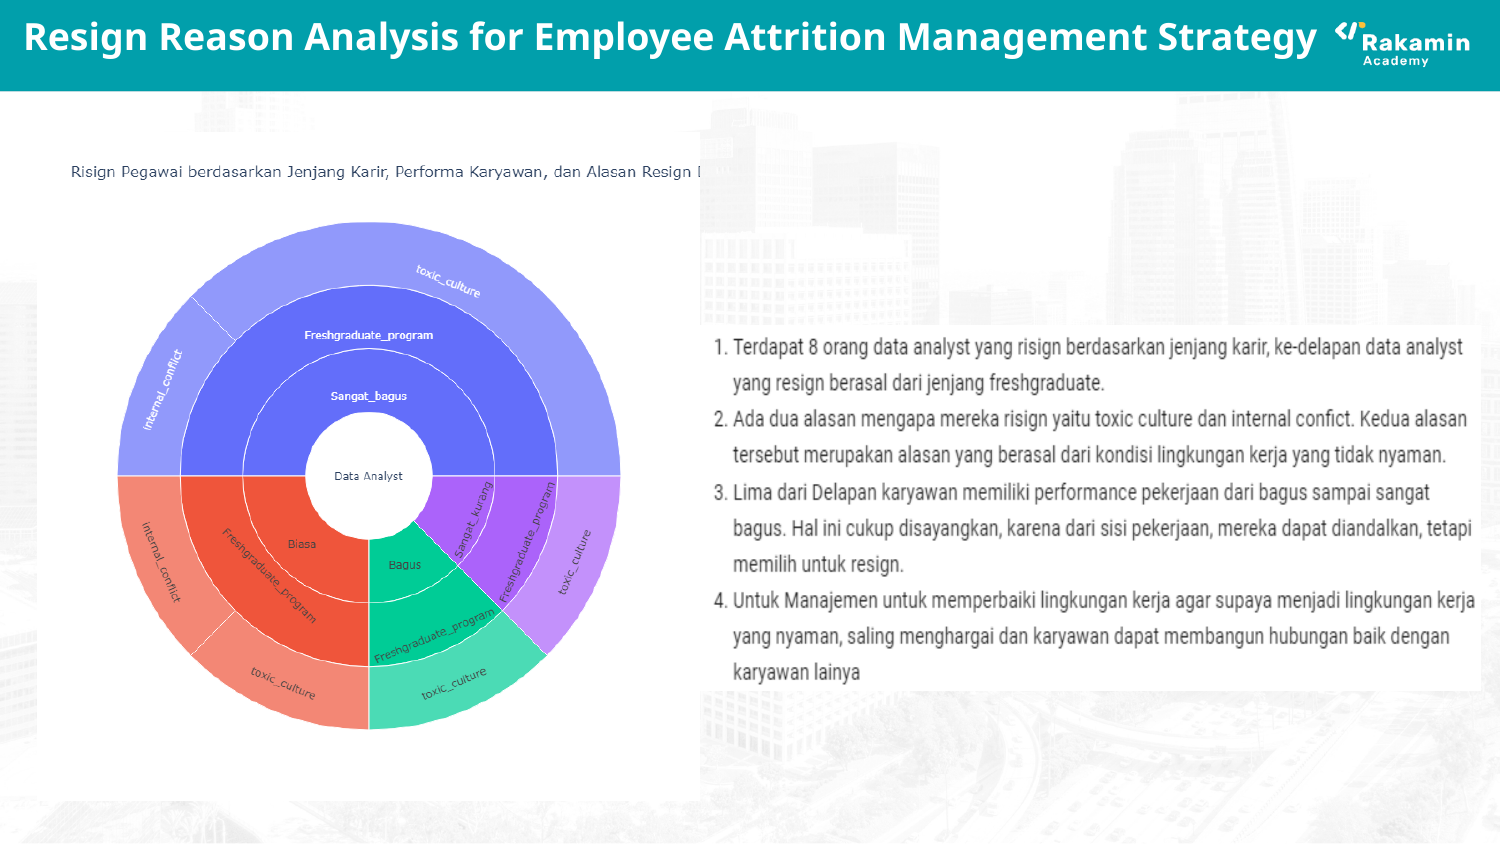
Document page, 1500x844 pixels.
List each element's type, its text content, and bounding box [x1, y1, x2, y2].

title Resign Reason Analysis for Employee Attrition Management Strategy [0, 0, 1342, 84]
picture [0, 0, 1500, 844]
